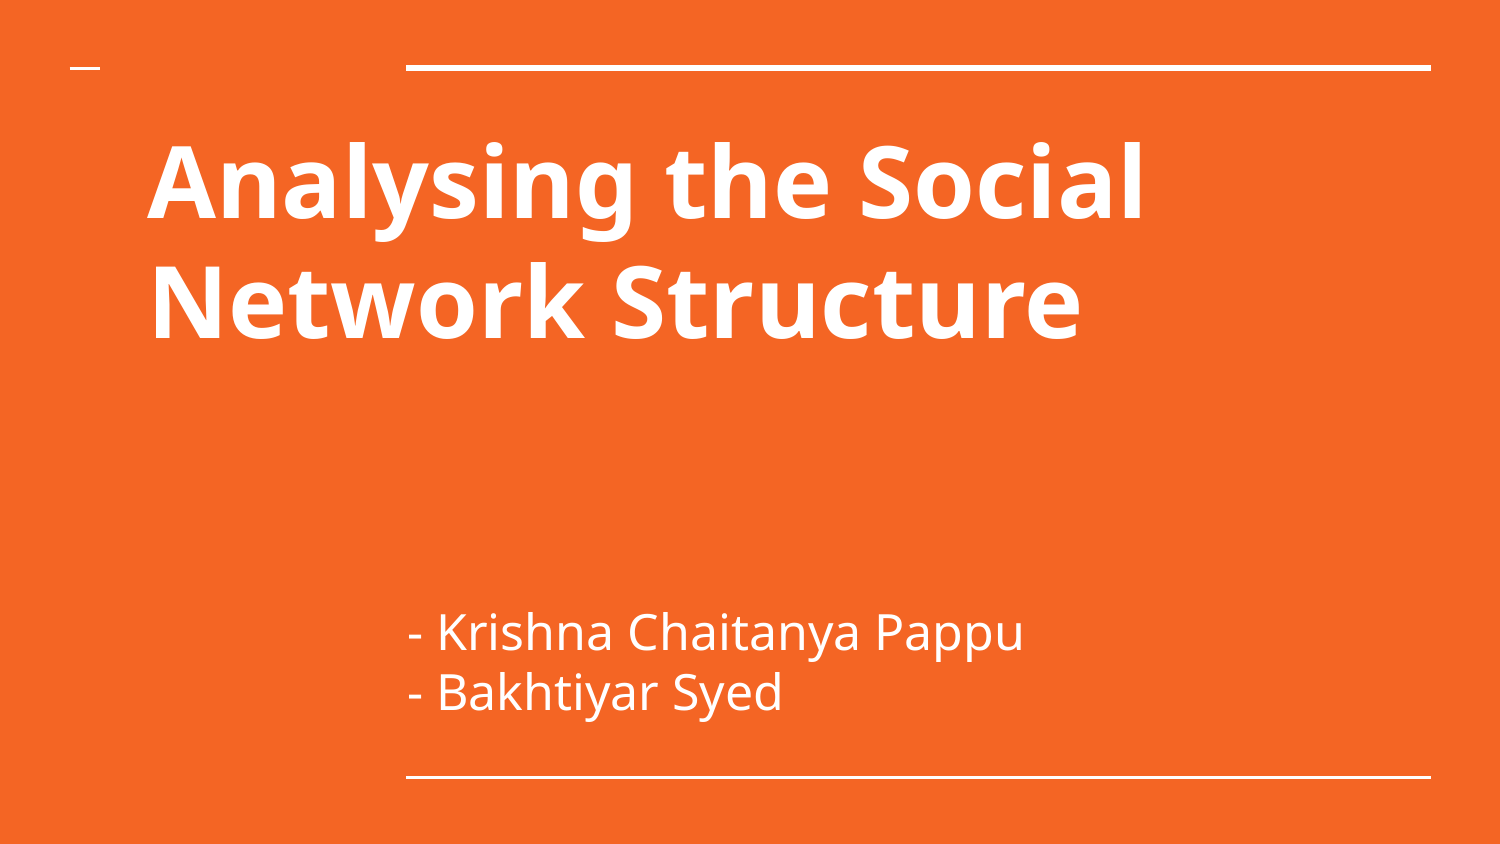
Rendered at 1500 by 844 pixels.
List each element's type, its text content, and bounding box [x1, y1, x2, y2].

title Analysing the Social Network Structure [132, 103, 1428, 357]
subtitle - Krishna Chaitanya Pappu - Bakhtiyar Syed [392, 531, 1431, 735]
